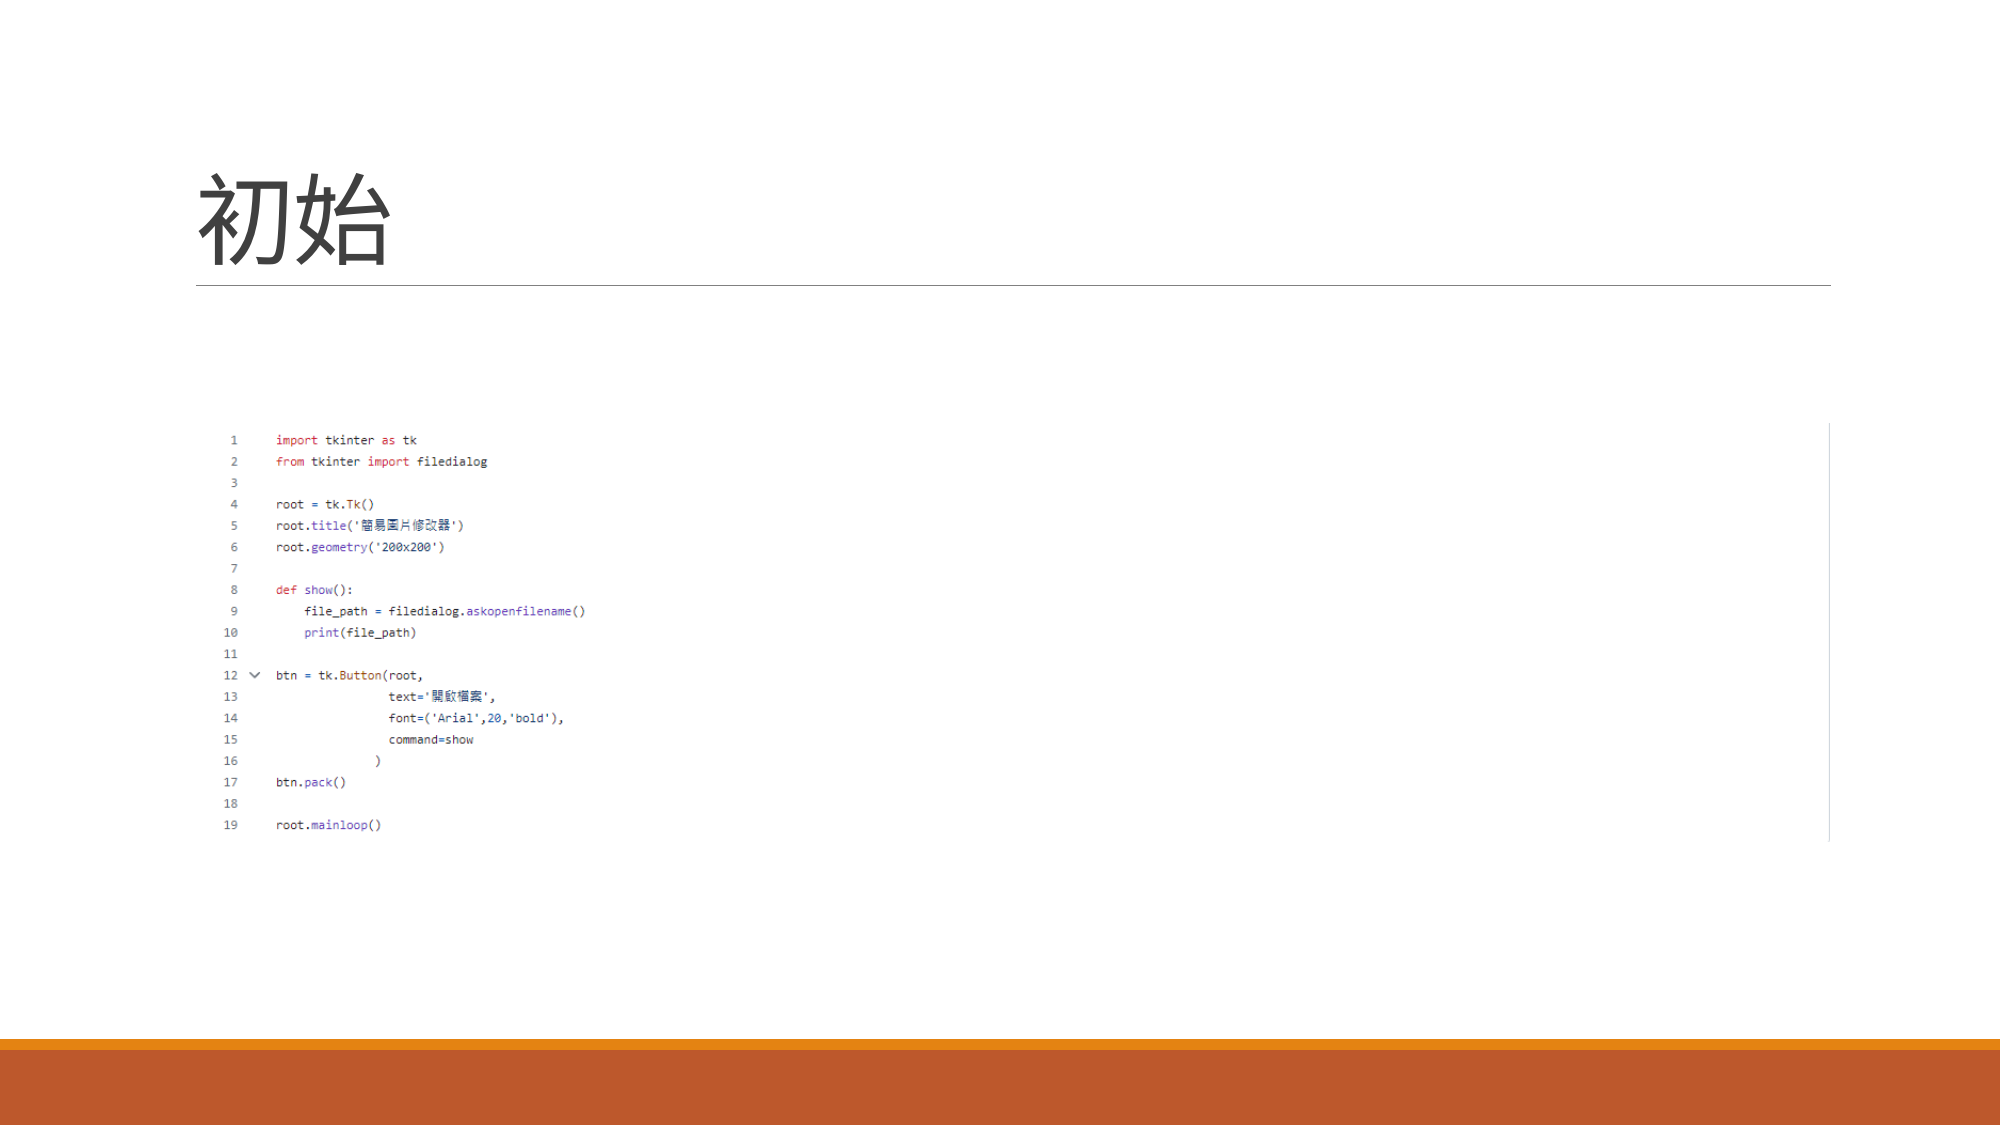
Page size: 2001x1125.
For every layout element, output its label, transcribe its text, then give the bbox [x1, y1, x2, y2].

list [179, 423, 1831, 843]
title 初始 [180, 47, 1830, 285]
